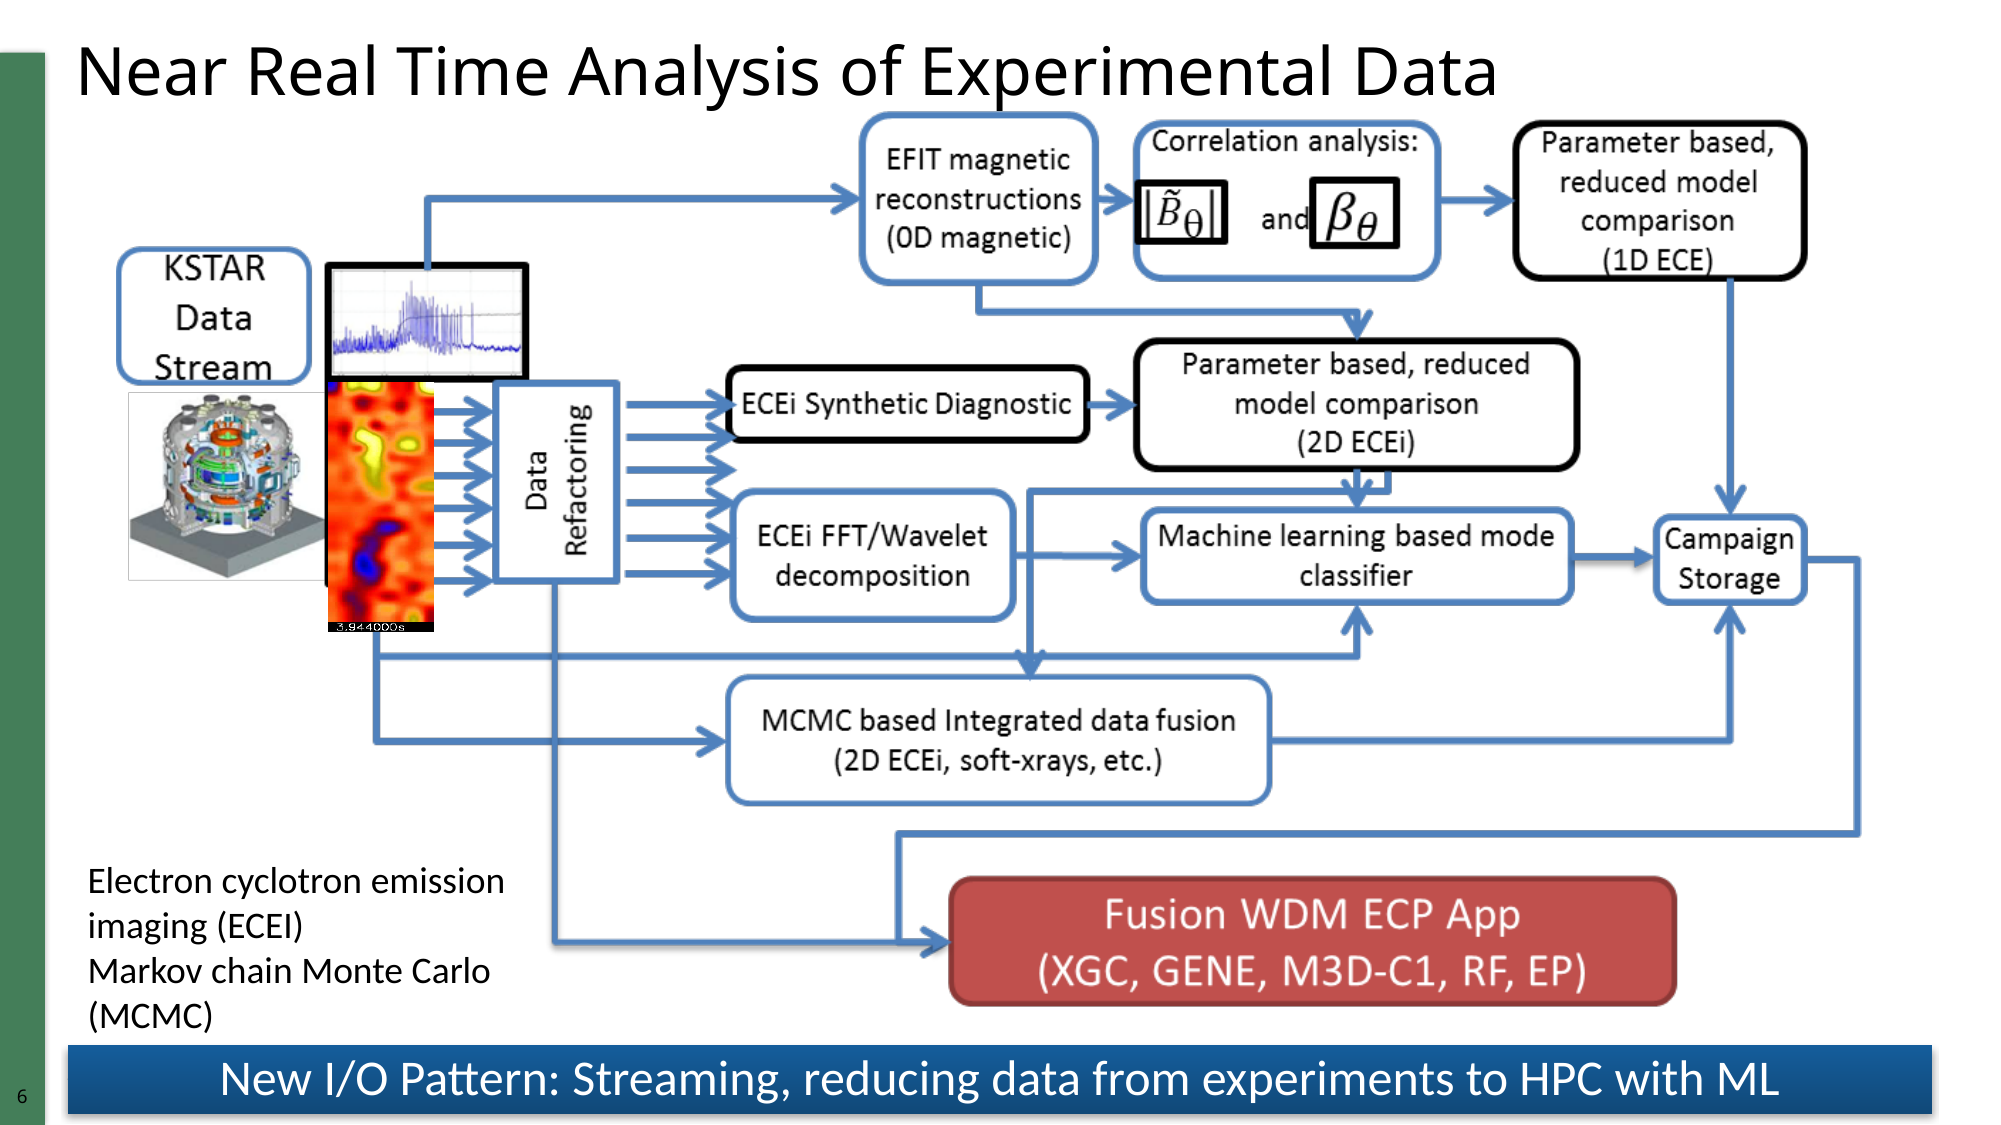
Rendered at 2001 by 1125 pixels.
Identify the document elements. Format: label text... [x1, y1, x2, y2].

title Near Real Time Analysis of Experimental Data [59, 30, 1927, 119]
picture [116, 110, 1862, 1028]
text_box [327, 381, 435, 633]
text_box Electron cyclotron emission imaging (ECEI) Markov chain Monte Carlo (MCMC) [72, 848, 554, 1043]
text_box New I/O Pattern: Streaming, reducing data from experiments to HPC with ML [68, 1045, 1932, 1114]
